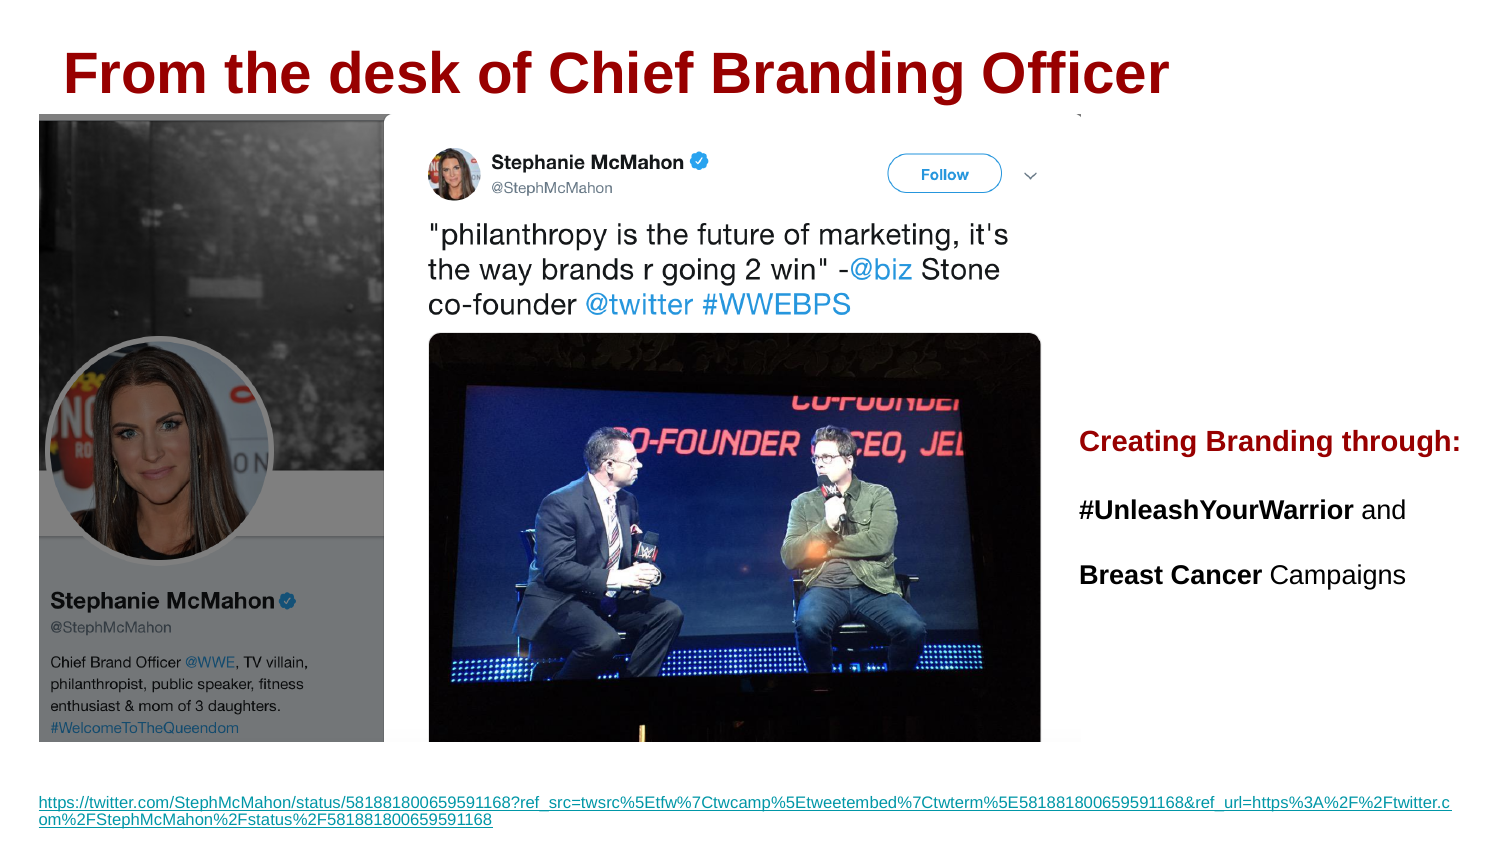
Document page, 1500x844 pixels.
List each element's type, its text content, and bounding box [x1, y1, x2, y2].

text_box https://twitter.com/StephMcMahon/status/581881800659591168?ref_src=twsrc%5Etfw%7Ctwcamp%5Etweetembed%7Ctwterm%5E581881800659591168&ref_url=https%3A%2F%2Ftwitter.com%2FStephMcMahon%2Fstatus%2F581881800659591168 [23, 777, 1471, 829]
title From the desk of Chief Branding Officer [48, 20, 1446, 115]
picture [39, 114, 1082, 742]
text_box Creating Branding through: #UnleashYourWarrior and Breast Cancer Campaigns [1087, 407, 1489, 731]
